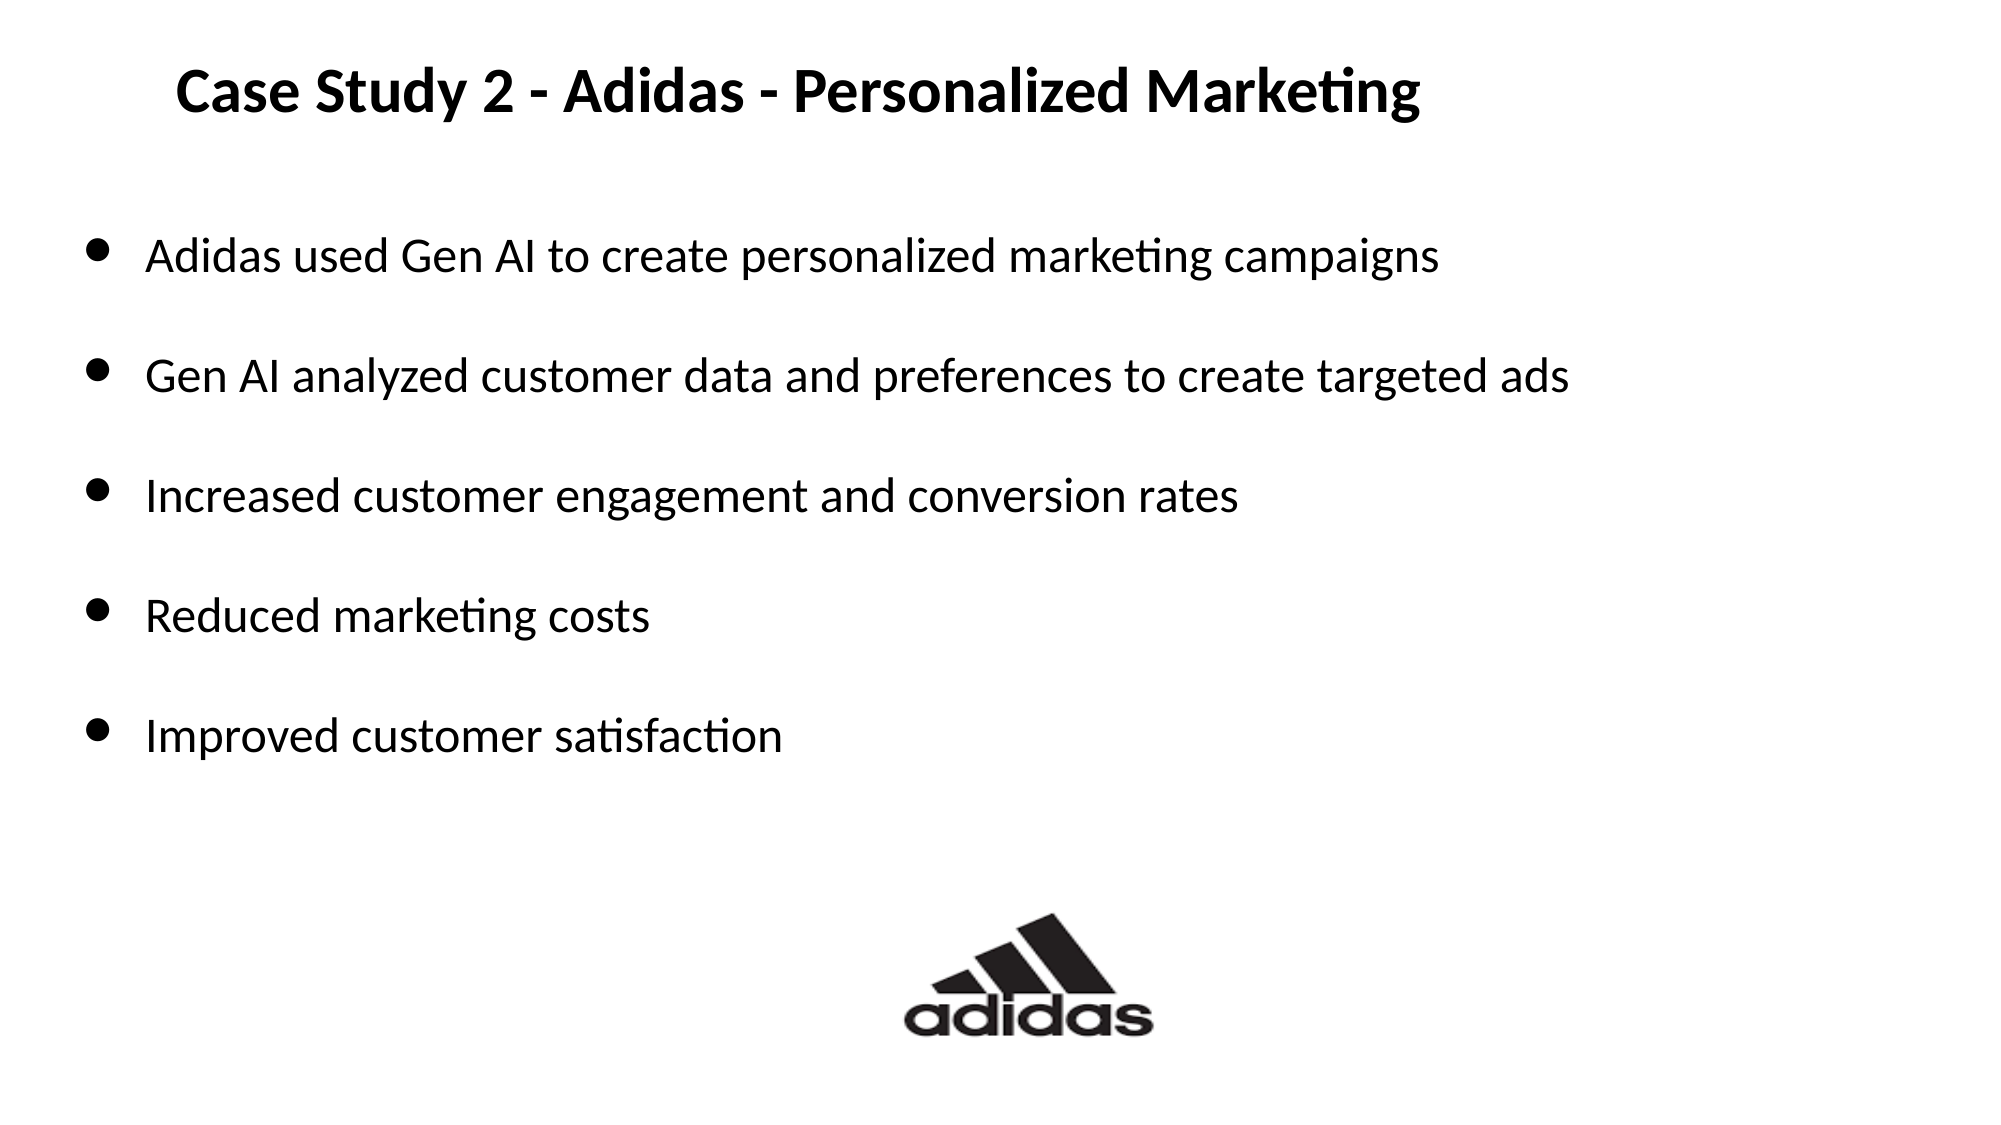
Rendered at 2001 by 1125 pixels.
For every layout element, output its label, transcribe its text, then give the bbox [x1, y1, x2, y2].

text_box Adidas used Gen AI to create personalized marketing campaigns Gen AI analyzed customer data and preferences to create targeted ads Increased customer engagement and conversion rates Reduced marketing costs Improved customer satisfaction [55, 146, 2000, 1044]
text_box Case Study 2 - Adidas - Personalized Marketing [161, 33, 1912, 146]
picture [740, 830, 1315, 1125]
